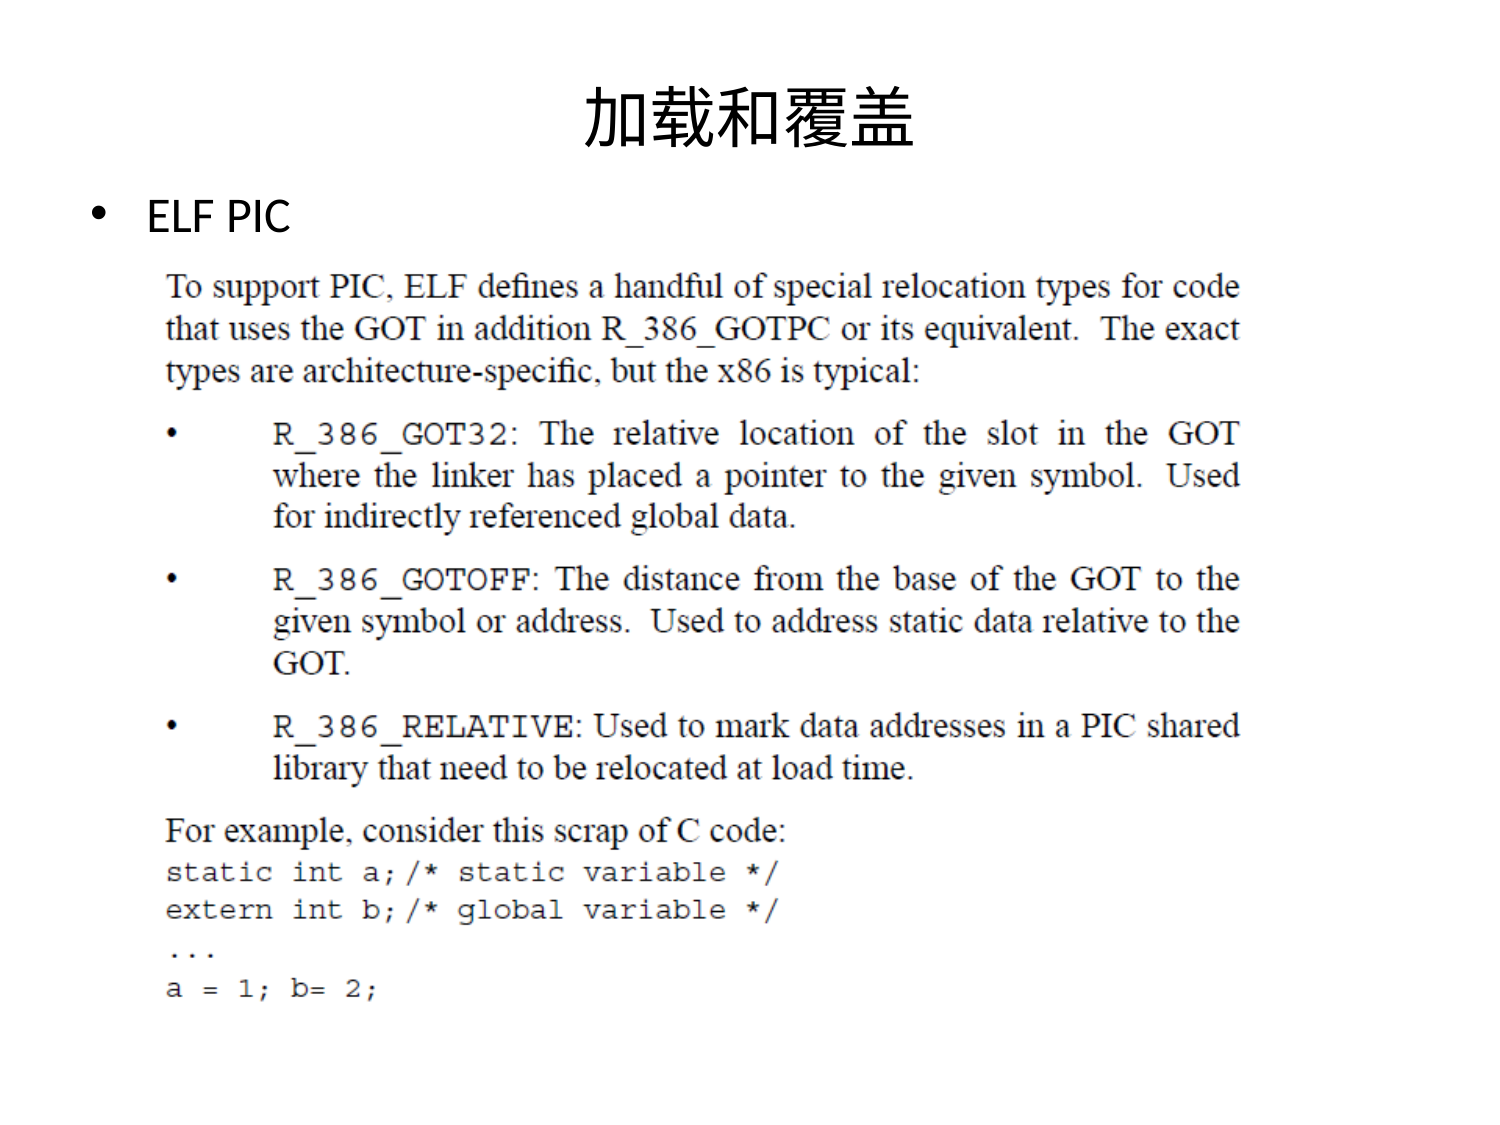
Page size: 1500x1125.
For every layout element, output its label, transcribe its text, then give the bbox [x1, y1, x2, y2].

title 加载和覆盖 [75, 45, 1425, 174]
list ELF PIC [75, 174, 1425, 1100]
picture [149, 262, 1266, 1009]
